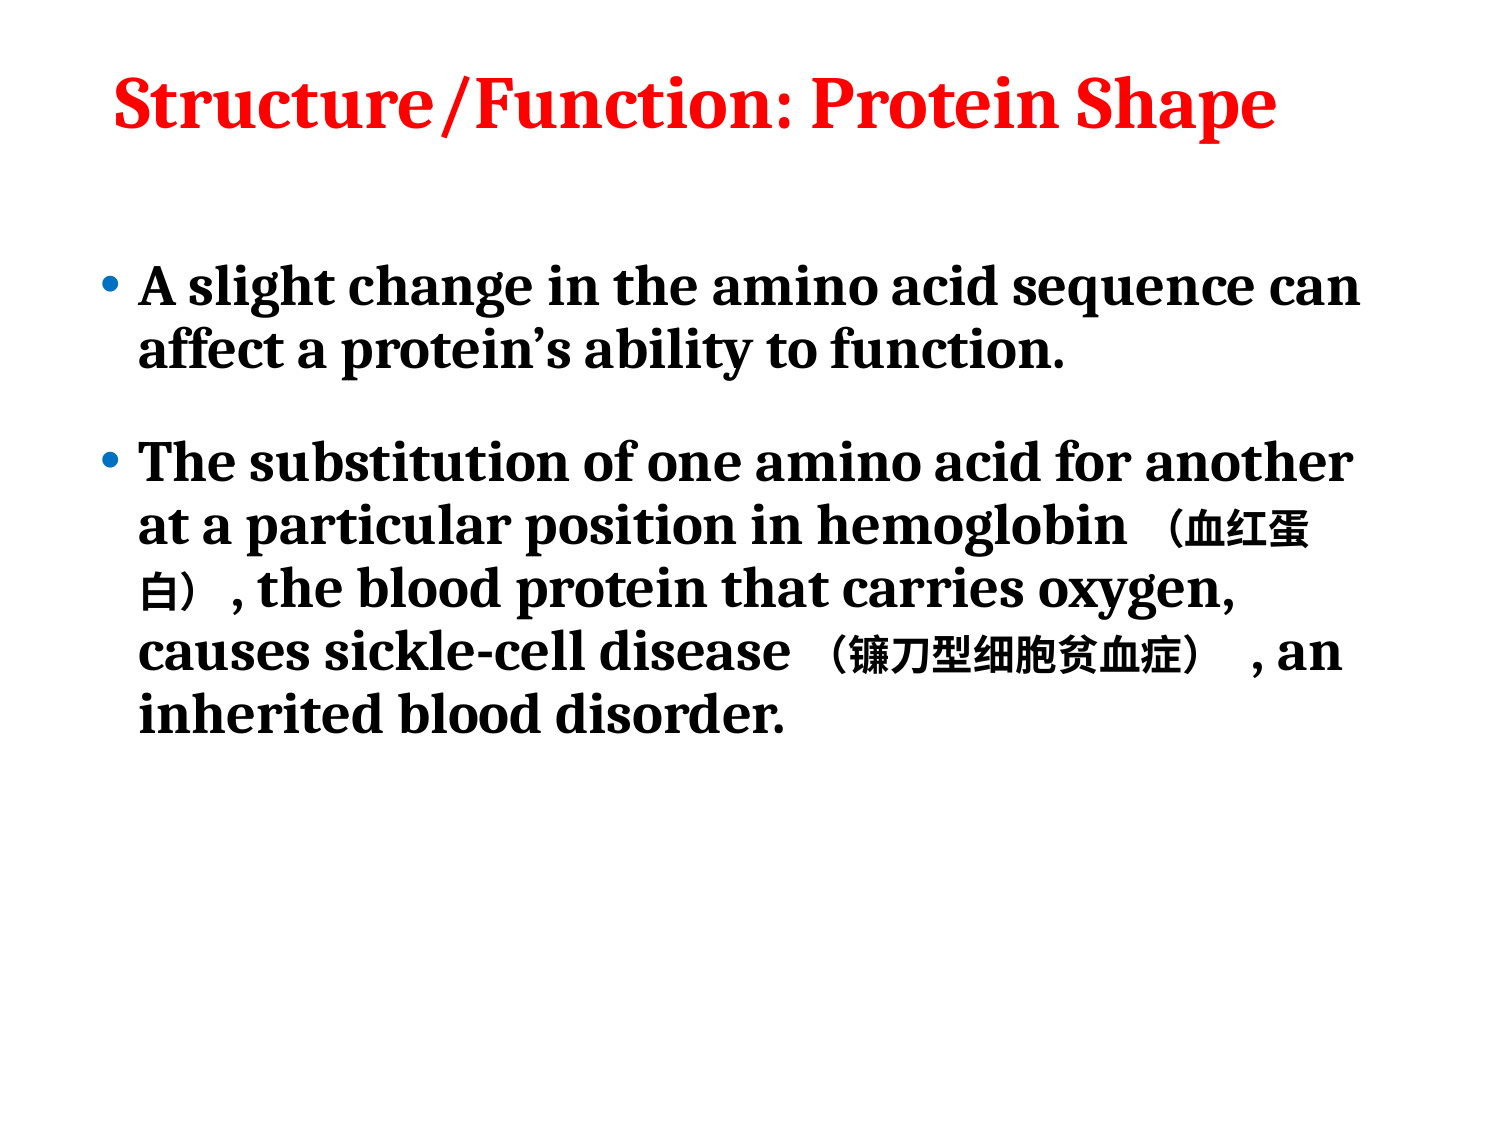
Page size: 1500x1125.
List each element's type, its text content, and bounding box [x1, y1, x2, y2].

list A slight change in the amino acid sequence can affect a protein’s ability to function. The substitution of one amino acid for another at a particular position in hemoglobin（血红蛋白）, the blood protein that carries oxygen, causes sickle-cell disease（镰刀型细胞贫血症） , an inherited blood disorder. [85, 247, 1401, 1014]
title Structure/Function: Protein Shape [100, 56, 1472, 214]
